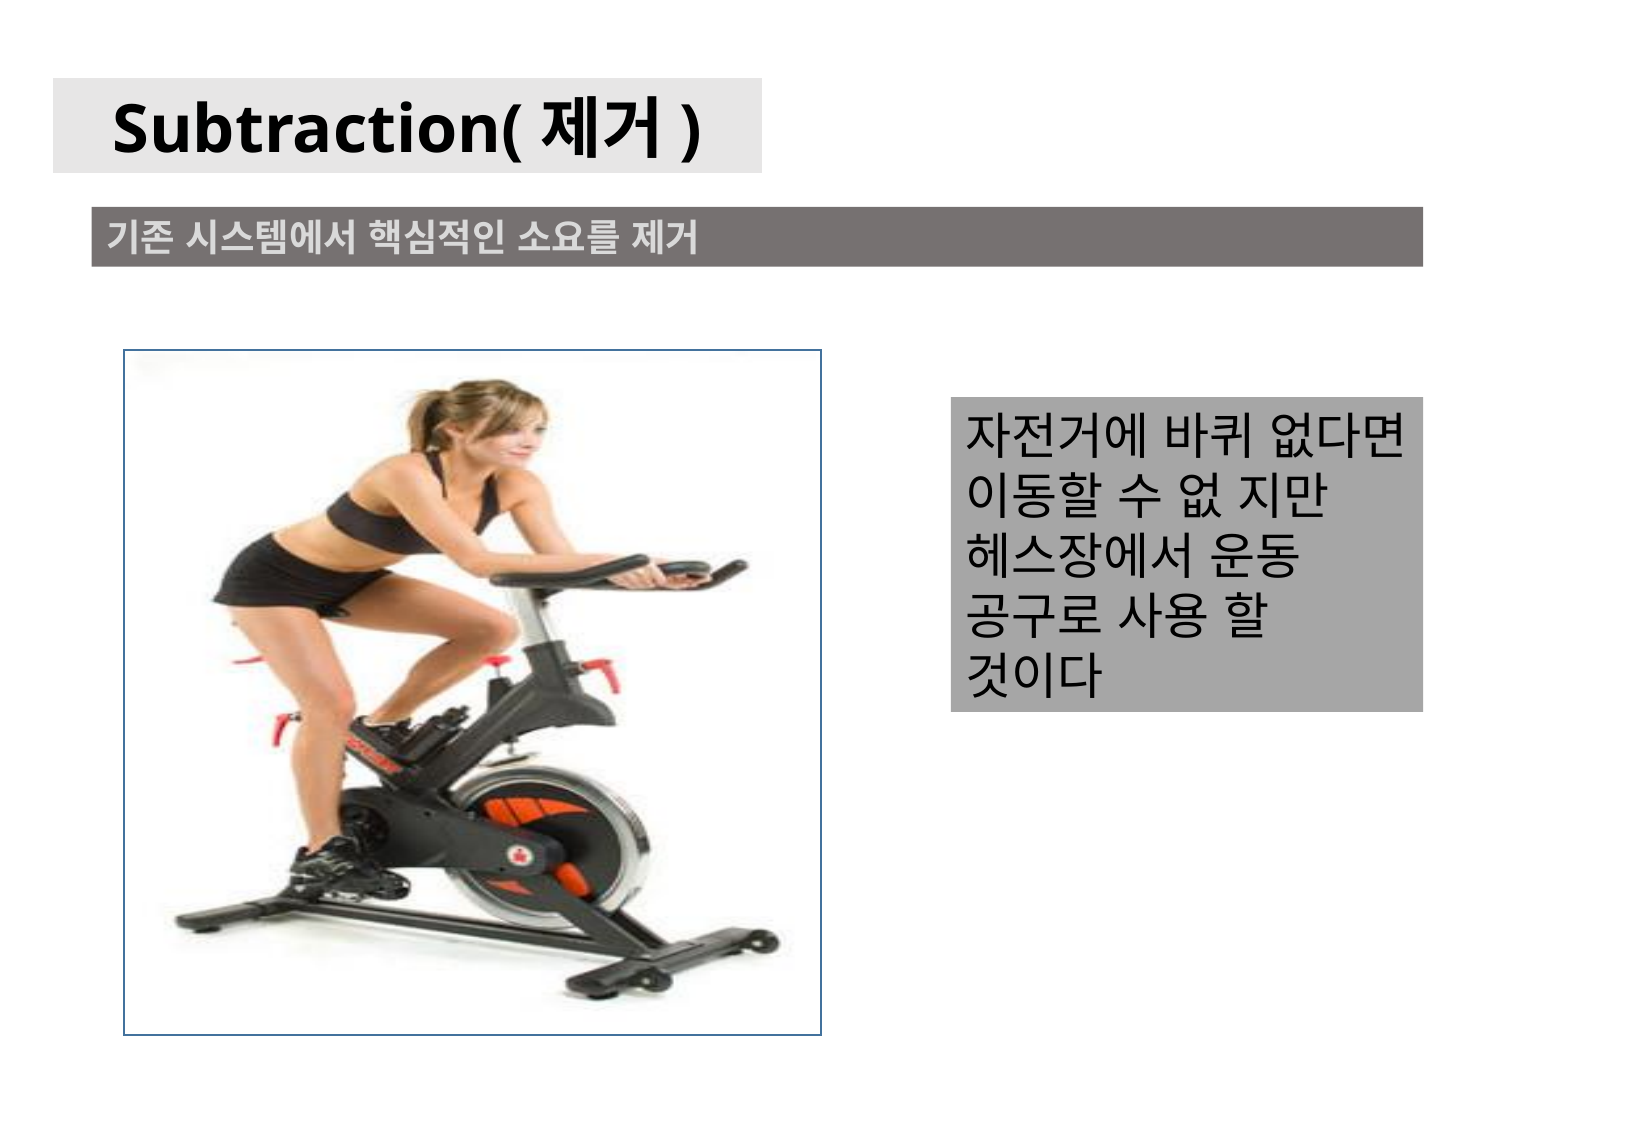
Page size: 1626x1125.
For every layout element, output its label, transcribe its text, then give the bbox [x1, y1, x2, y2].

text_box 자전거에 바퀴 없다면 이동할 수 없 지만 헤스장에서 운동 공구로 사용 할 것이다 [950, 397, 1424, 712]
text_box [123, 349, 822, 1036]
text_box Subtraction(제거) [53, 78, 762, 173]
text_box 기존 시스템에서 핵심적인 소요를 제거 [91, 206, 1424, 267]
